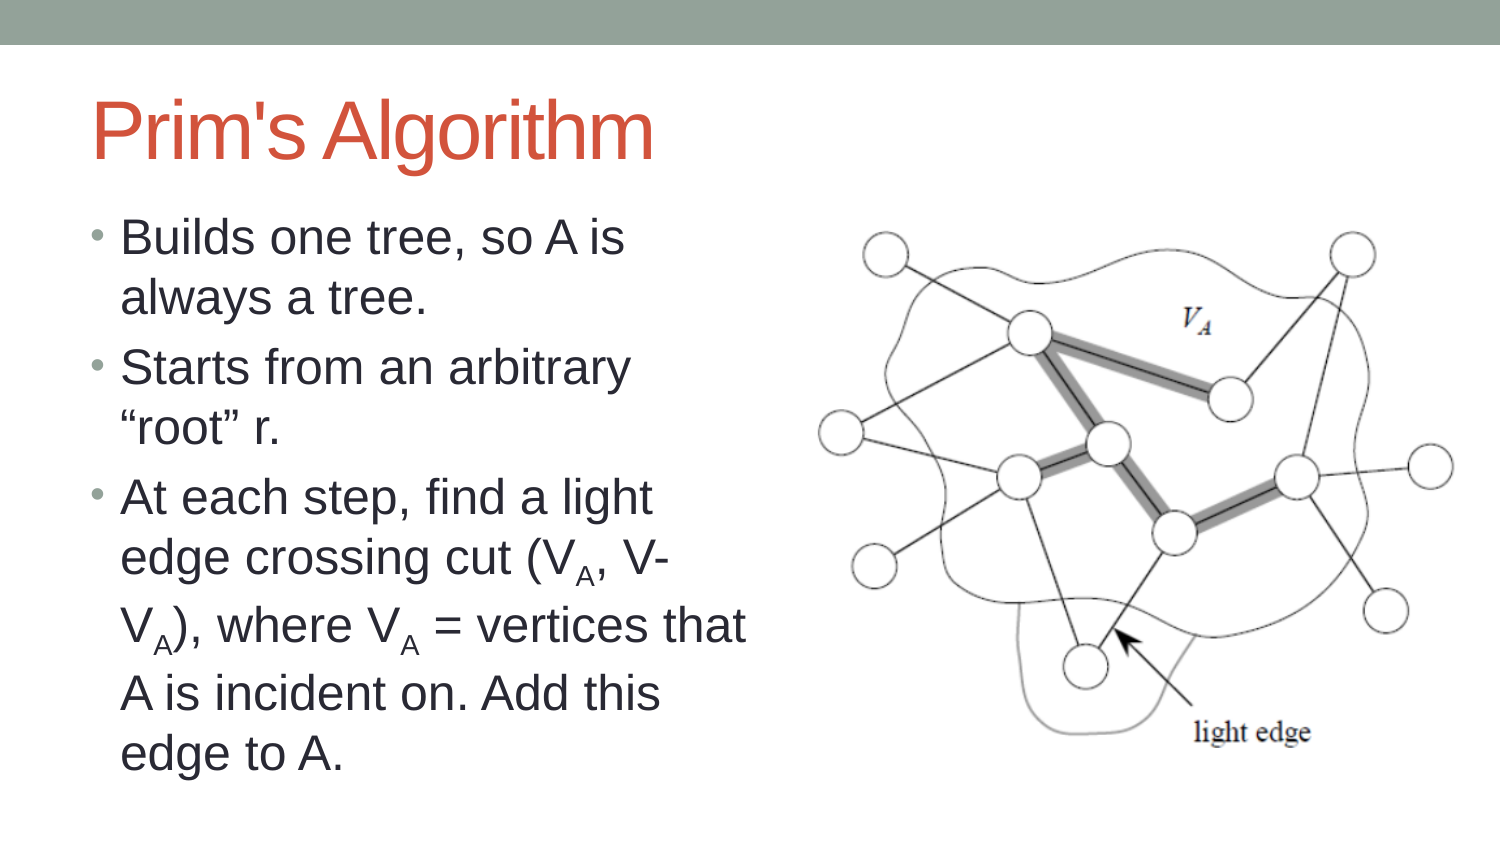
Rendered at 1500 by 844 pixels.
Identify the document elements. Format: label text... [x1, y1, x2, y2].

title Prim's Algorithm [75, 65, 1425, 188]
list Builds one tree, so A is always a tree. Starts from an arbitrary “root” r. At each step, find a light edge crossing cut (VA, V-VA), where VA = vertices that A is incident on. Add this edge to A. [75, 196, 763, 797]
picture [799, 221, 1466, 752]
